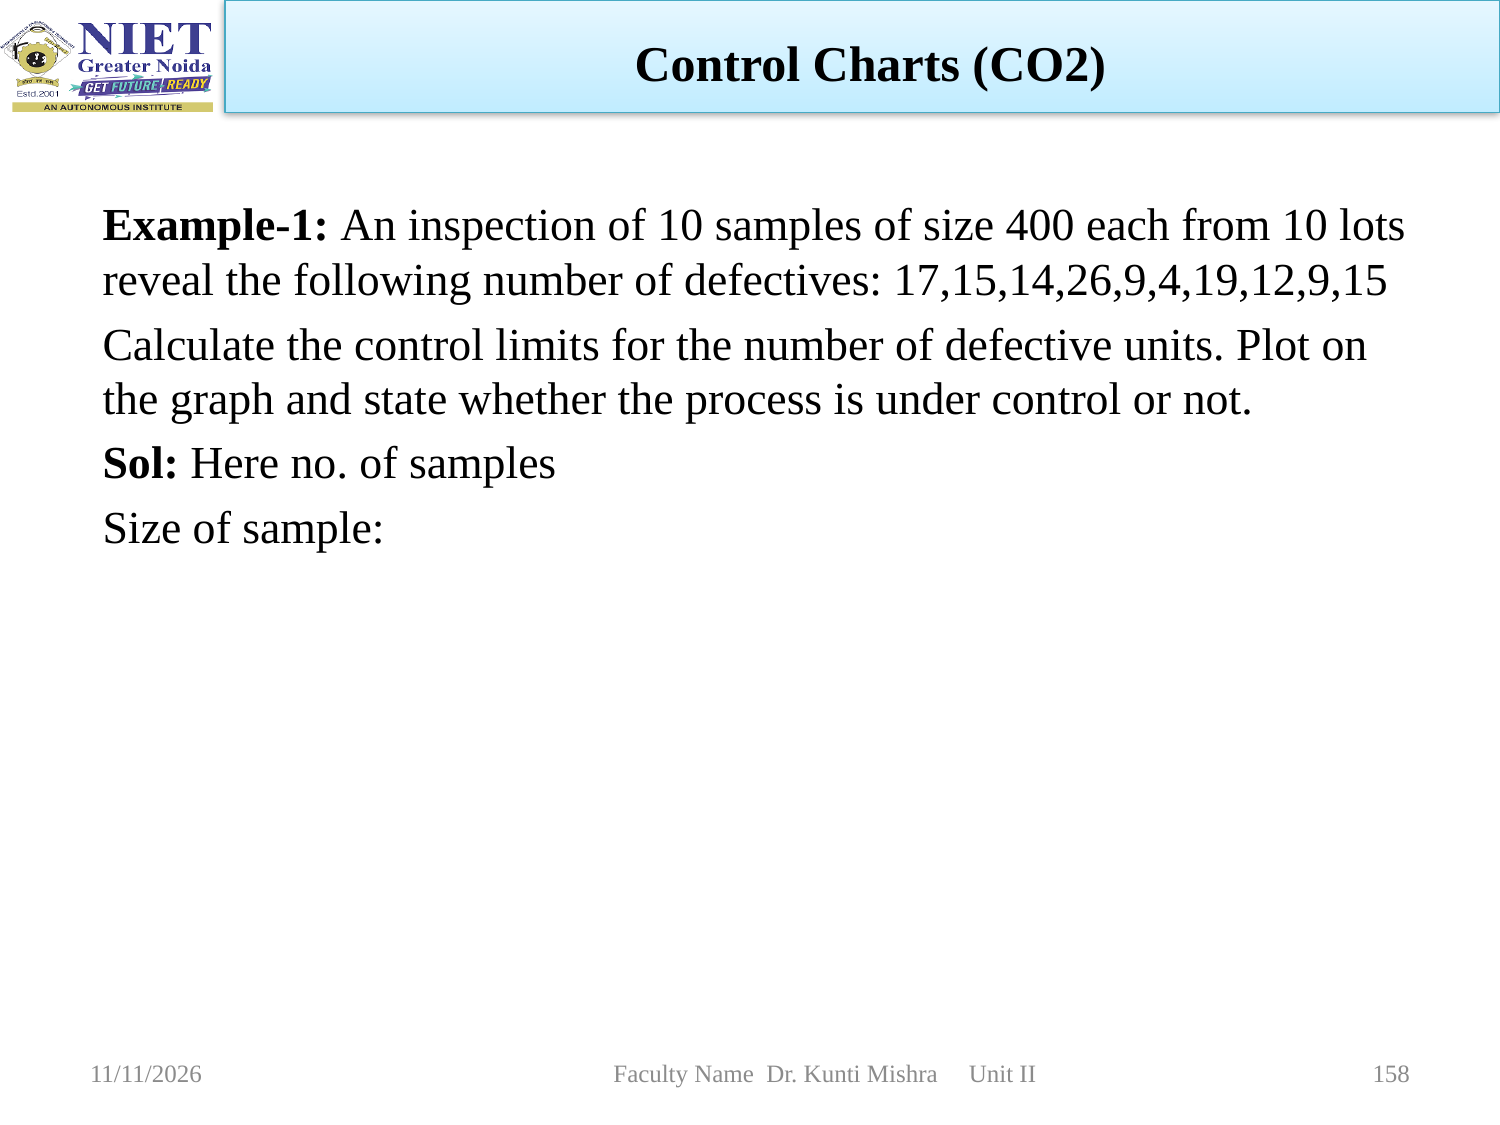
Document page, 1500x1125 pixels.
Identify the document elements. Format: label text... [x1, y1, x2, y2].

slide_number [75, 1042, 412, 1103]
picture [0, 21, 213, 112]
slide_number 158 [1074, 1042, 1425, 1103]
text_box Control Charts (CO2) [224, 0, 1500, 113]
footer Faculty Name Dr. Kunti Mishra Unit II [412, 1042, 1074, 1103]
